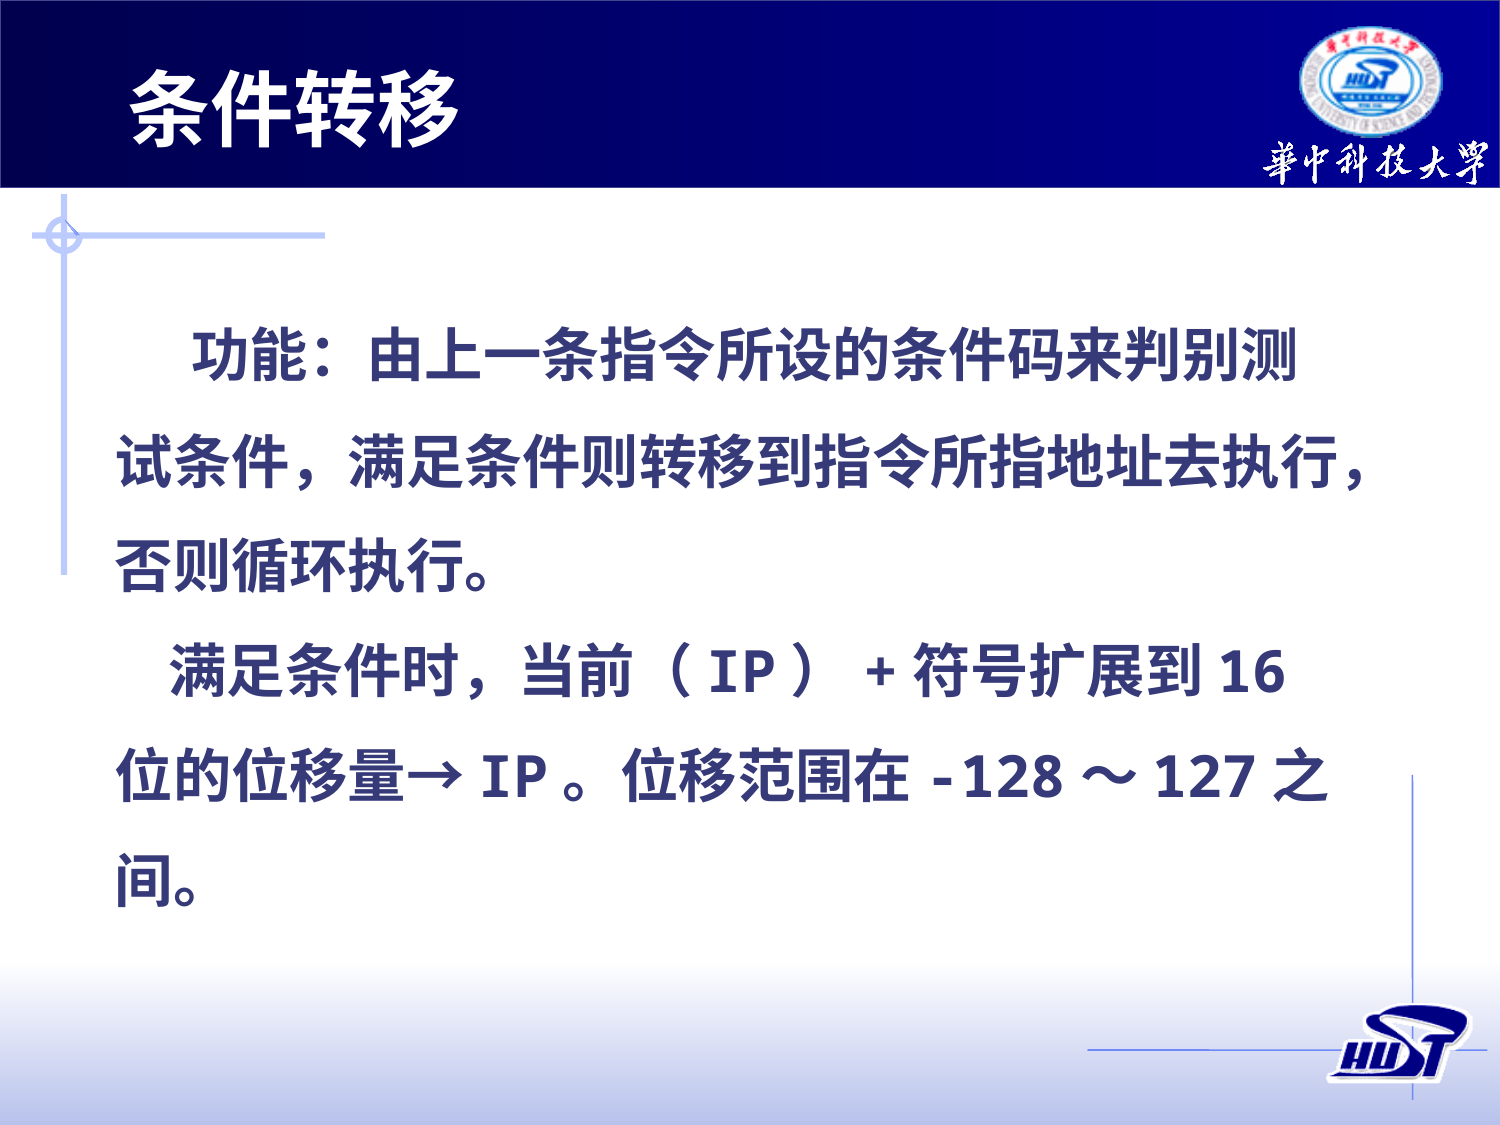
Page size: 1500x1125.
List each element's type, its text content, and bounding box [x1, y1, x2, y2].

text_box [120, 137, 892, 233]
text_box 功能：由上一条指令所设的条件码来判别测试条件，满足条件则转移到指令所指地址去执行，否则循环执行。 满足条件时，当前（IP）+符号扩展到16位的位移量→IP。位移范围在-128～127之间。 [100, 262, 1363, 922]
text_box [253, 633, 284, 729]
picture [1262, 140, 1488, 185]
text_box 条件转移 [112, 50, 476, 165]
picture [1299, 26, 1443, 138]
